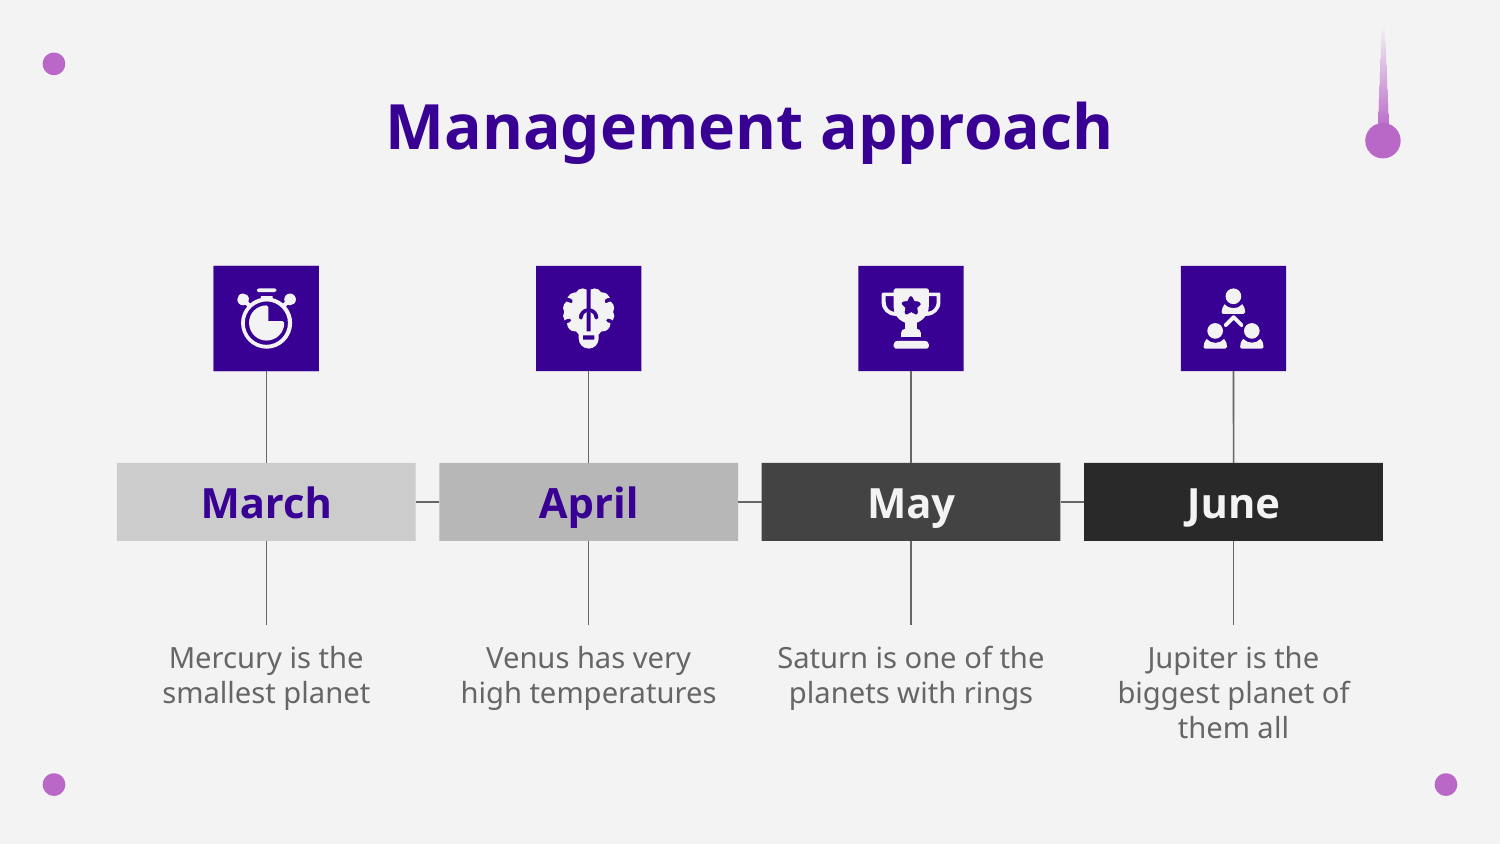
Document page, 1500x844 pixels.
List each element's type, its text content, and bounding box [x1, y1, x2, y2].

text_box May [761, 462, 1061, 541]
title Management approach [116, 88, 1383, 177]
text_box Venus has very high temperatures [439, 624, 739, 738]
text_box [236, 288, 297, 349]
text_box [213, 265, 319, 372]
text_box Mercury is the smallest planet [116, 624, 416, 738]
text_box Jupiter is the biggest planet of them all [1084, 624, 1383, 738]
text_box [563, 288, 615, 349]
text_box June [1084, 462, 1383, 541]
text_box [1203, 288, 1264, 349]
text_box [858, 265, 964, 372]
text_box March [116, 462, 416, 541]
text_box [536, 265, 642, 372]
text_box April [439, 462, 739, 541]
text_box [881, 288, 941, 349]
text_box [1180, 265, 1287, 372]
text_box Saturn is one of the planets with rings [761, 624, 1061, 738]
